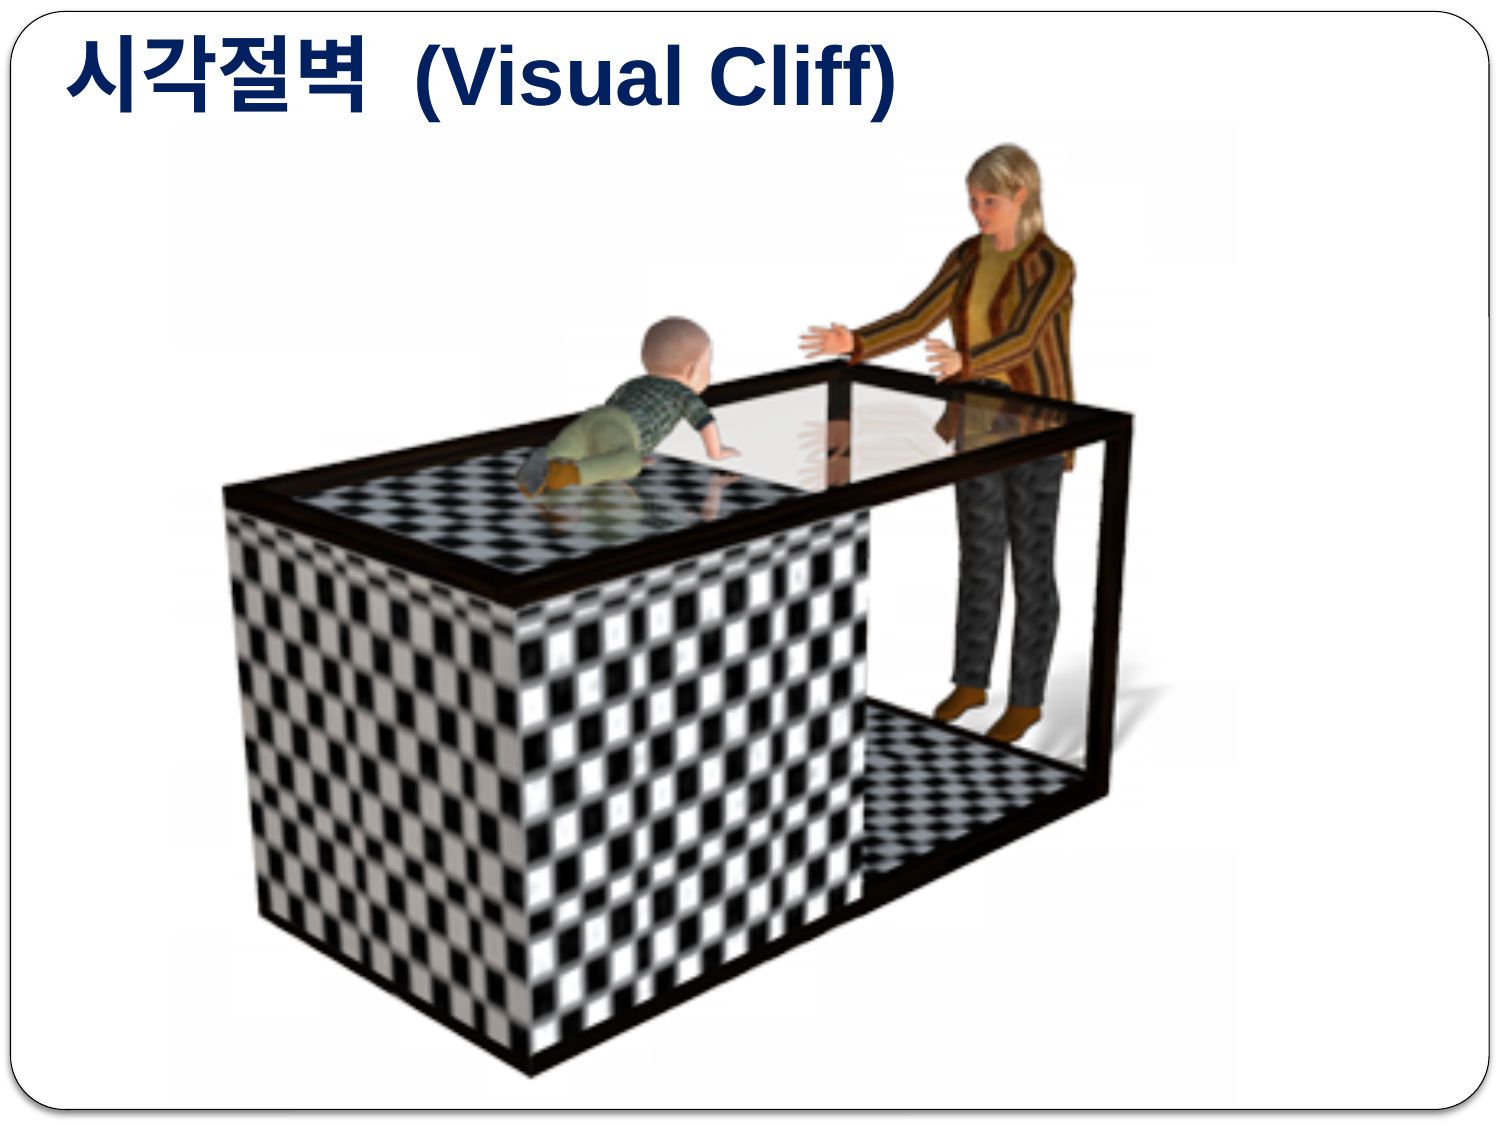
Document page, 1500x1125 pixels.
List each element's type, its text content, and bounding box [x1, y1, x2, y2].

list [174, 124, 1238, 1106]
title 시각절벽 (Visual Cliff) [50, 32, 1438, 138]
